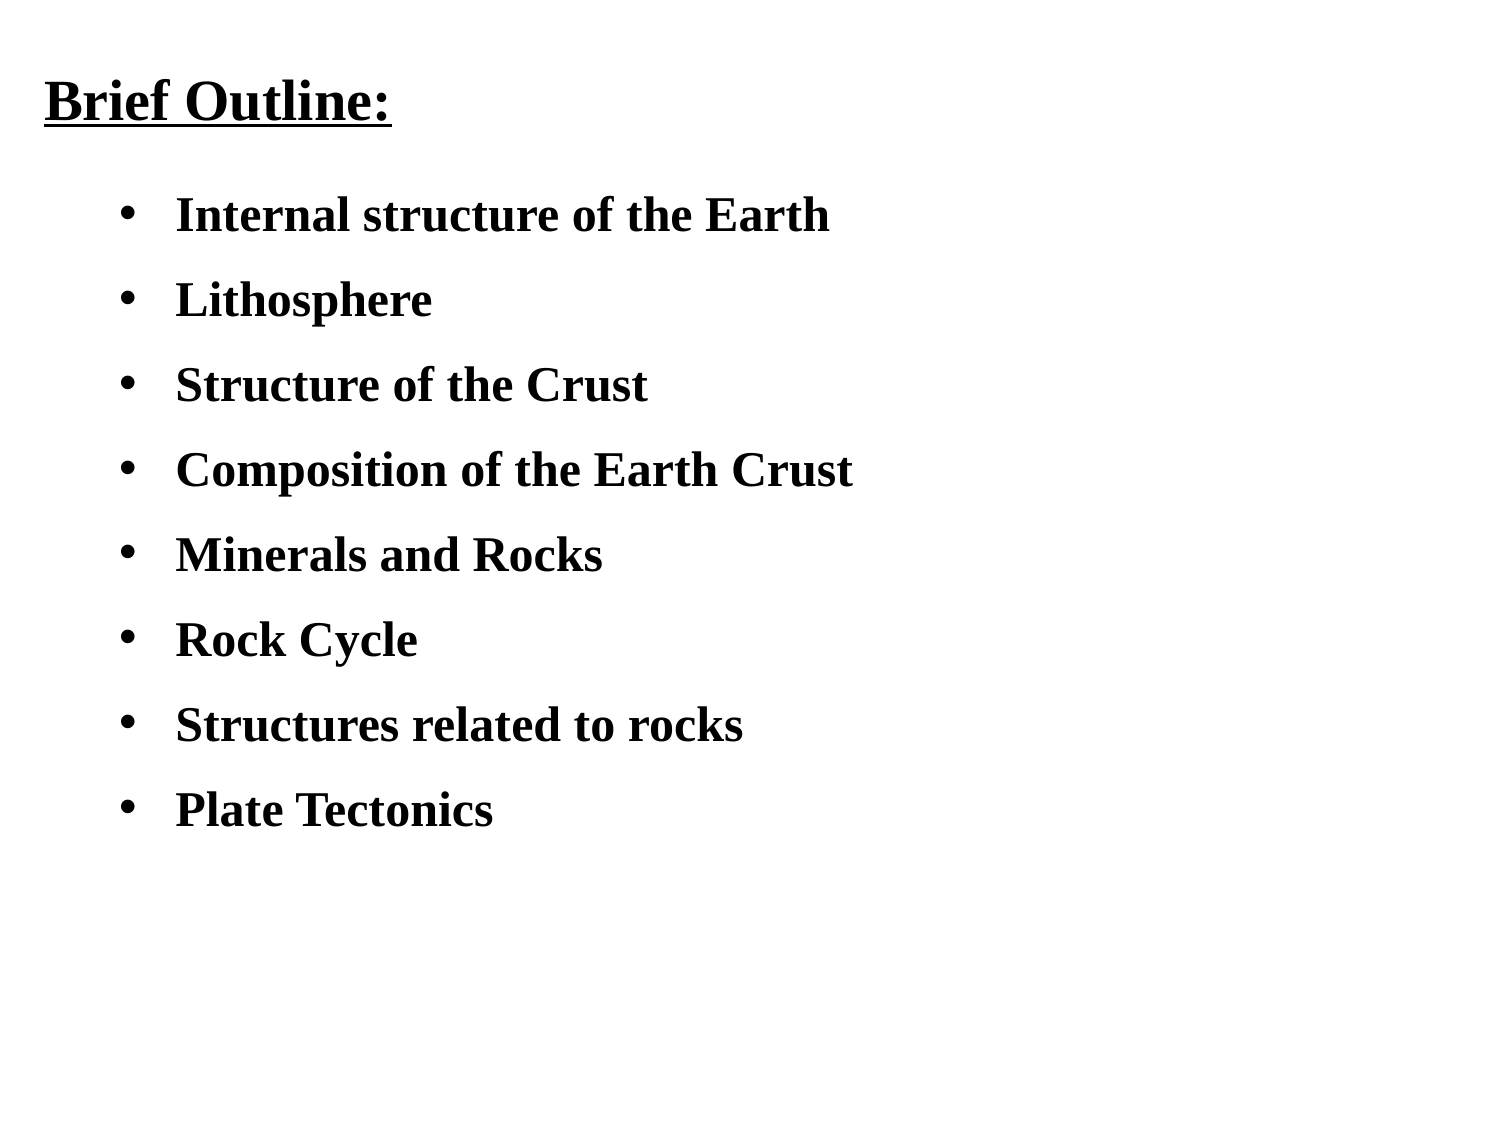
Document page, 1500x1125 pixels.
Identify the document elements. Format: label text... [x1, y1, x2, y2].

text_box Brief Outline: Internal structure of the Earth Lithosphere Structure of the Crust Composition of the Earth Crust Minerals and Rocks Rock Cycle Structures related to rocks Plate Tectonics [29, 54, 1436, 895]
